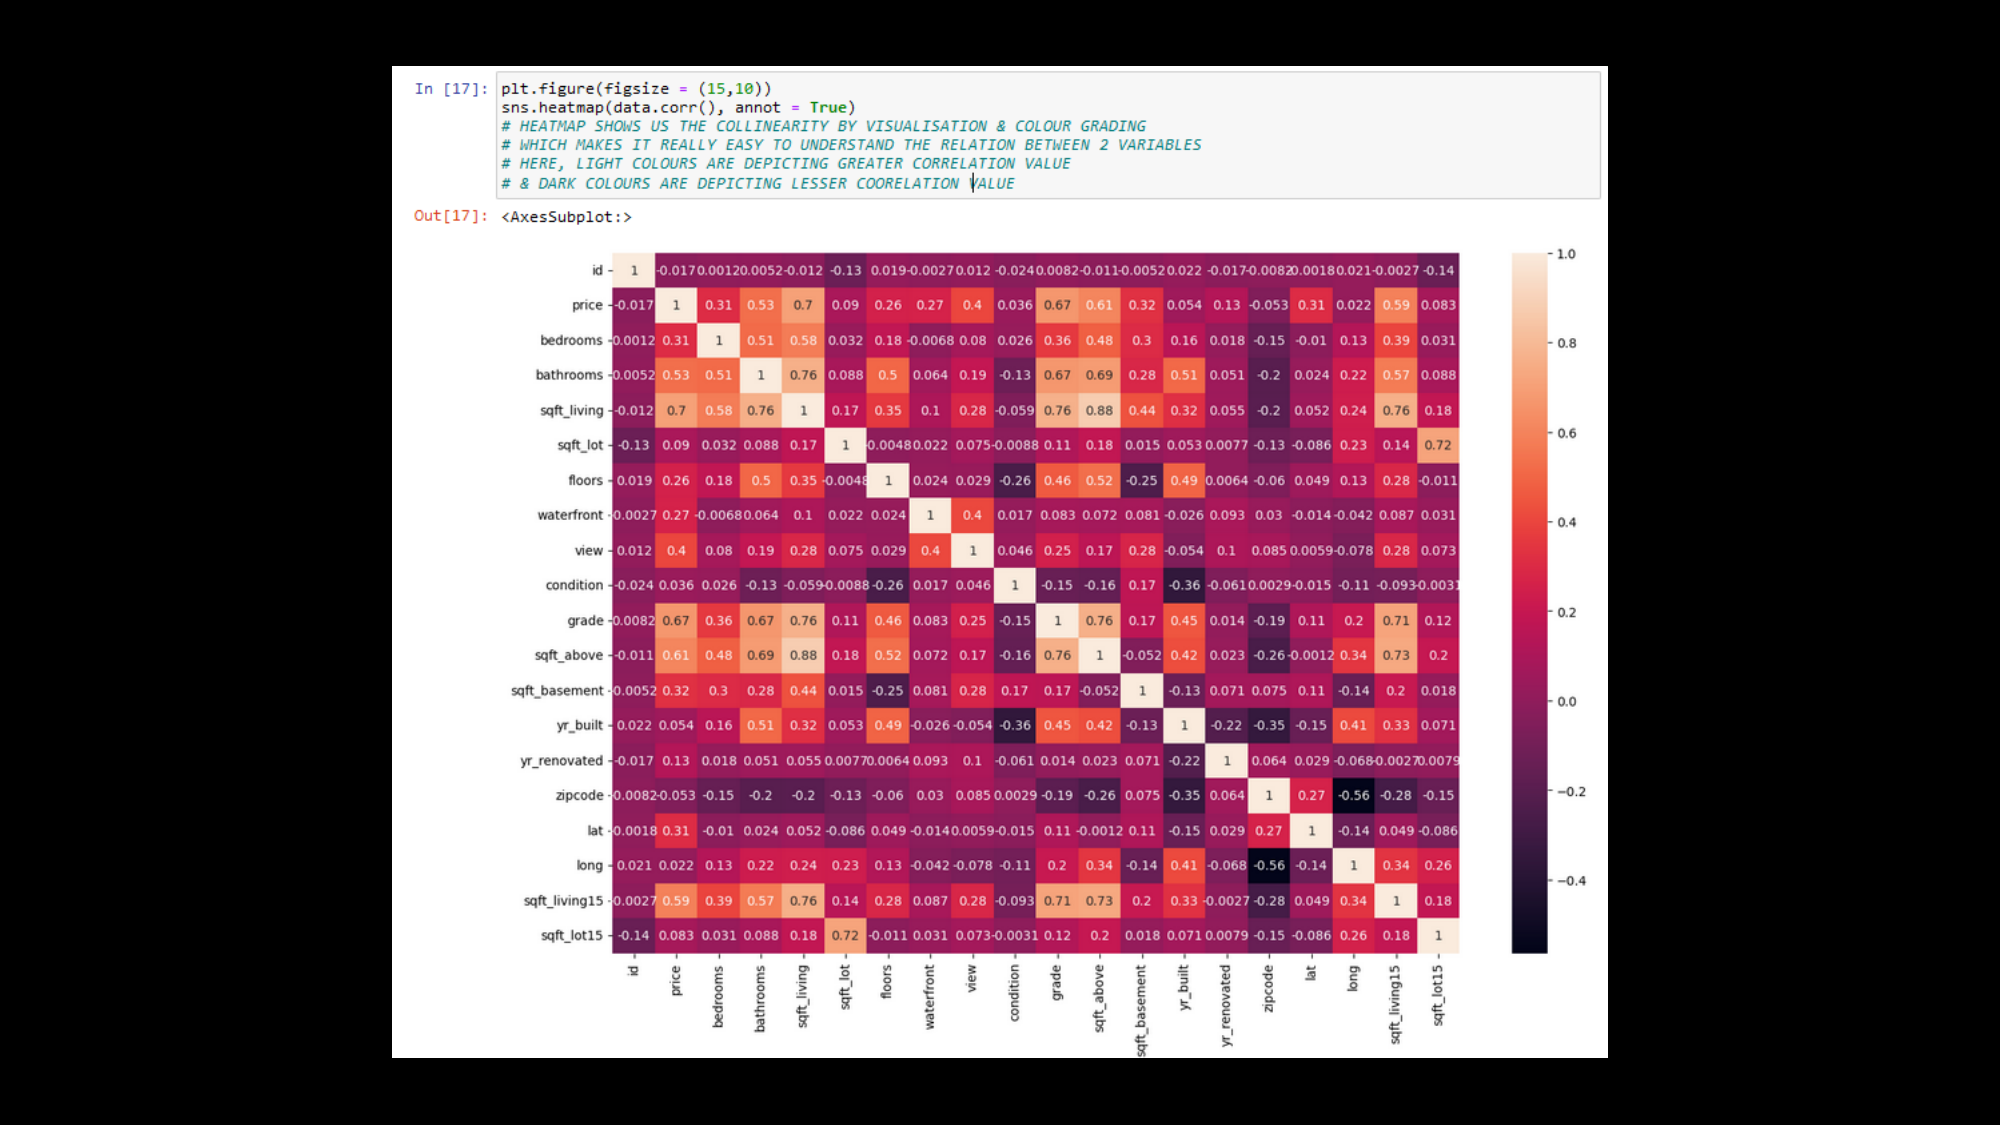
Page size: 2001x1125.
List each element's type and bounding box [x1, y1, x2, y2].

picture [392, 66, 1608, 1059]
